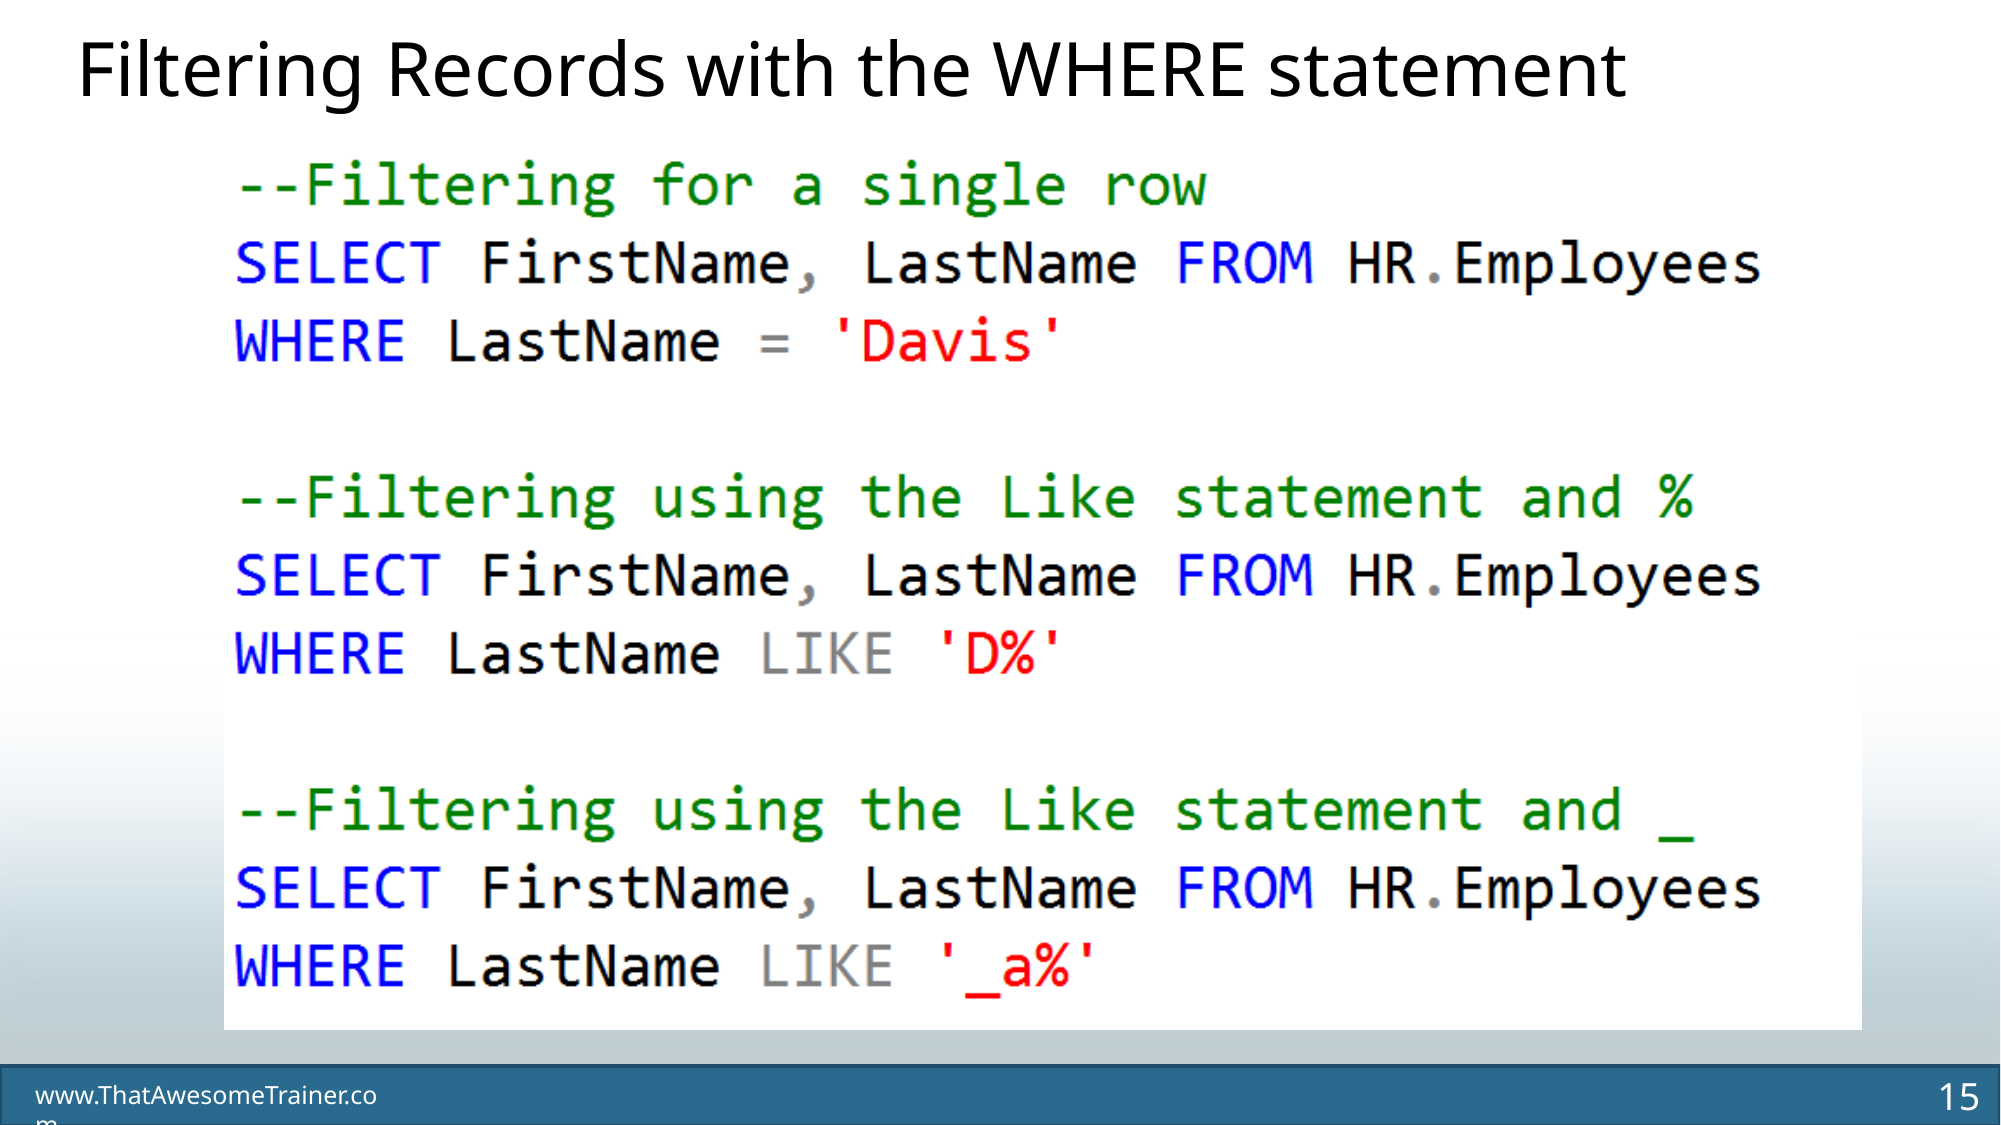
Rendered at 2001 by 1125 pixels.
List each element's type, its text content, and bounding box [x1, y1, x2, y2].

text_box Filtering Records with the WHERE statement [61, 30, 1862, 219]
picture [0, 0, 2001, 1064]
